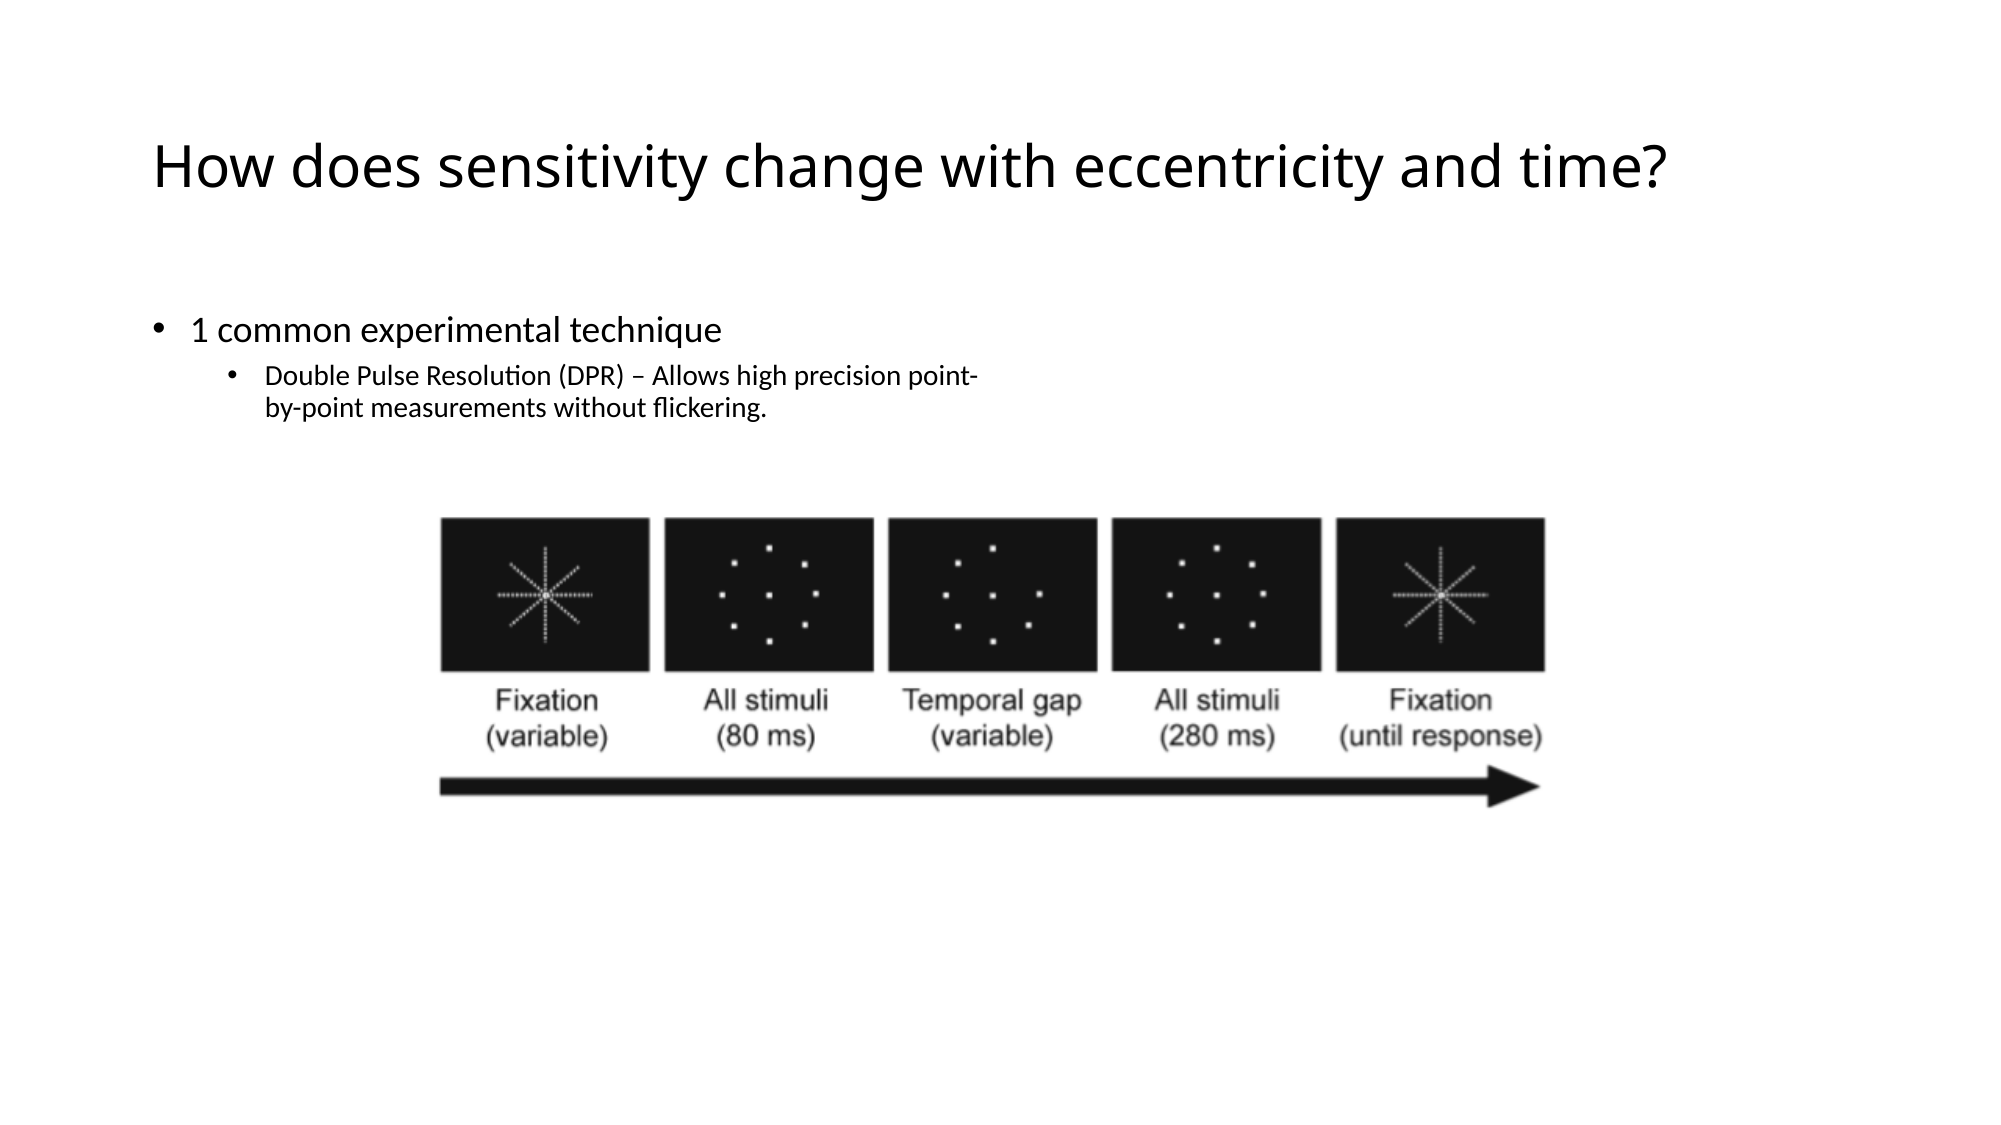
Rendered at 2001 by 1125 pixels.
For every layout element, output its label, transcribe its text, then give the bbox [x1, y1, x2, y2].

picture [427, 505, 1550, 814]
title How does sensitivity change with eccentricity and time? [137, 59, 1863, 278]
list 1 common experimental technique Double Pulse Resolution (DPR) – Allows high precision point-by-point measurements without flickering. [137, 302, 1011, 1017]
